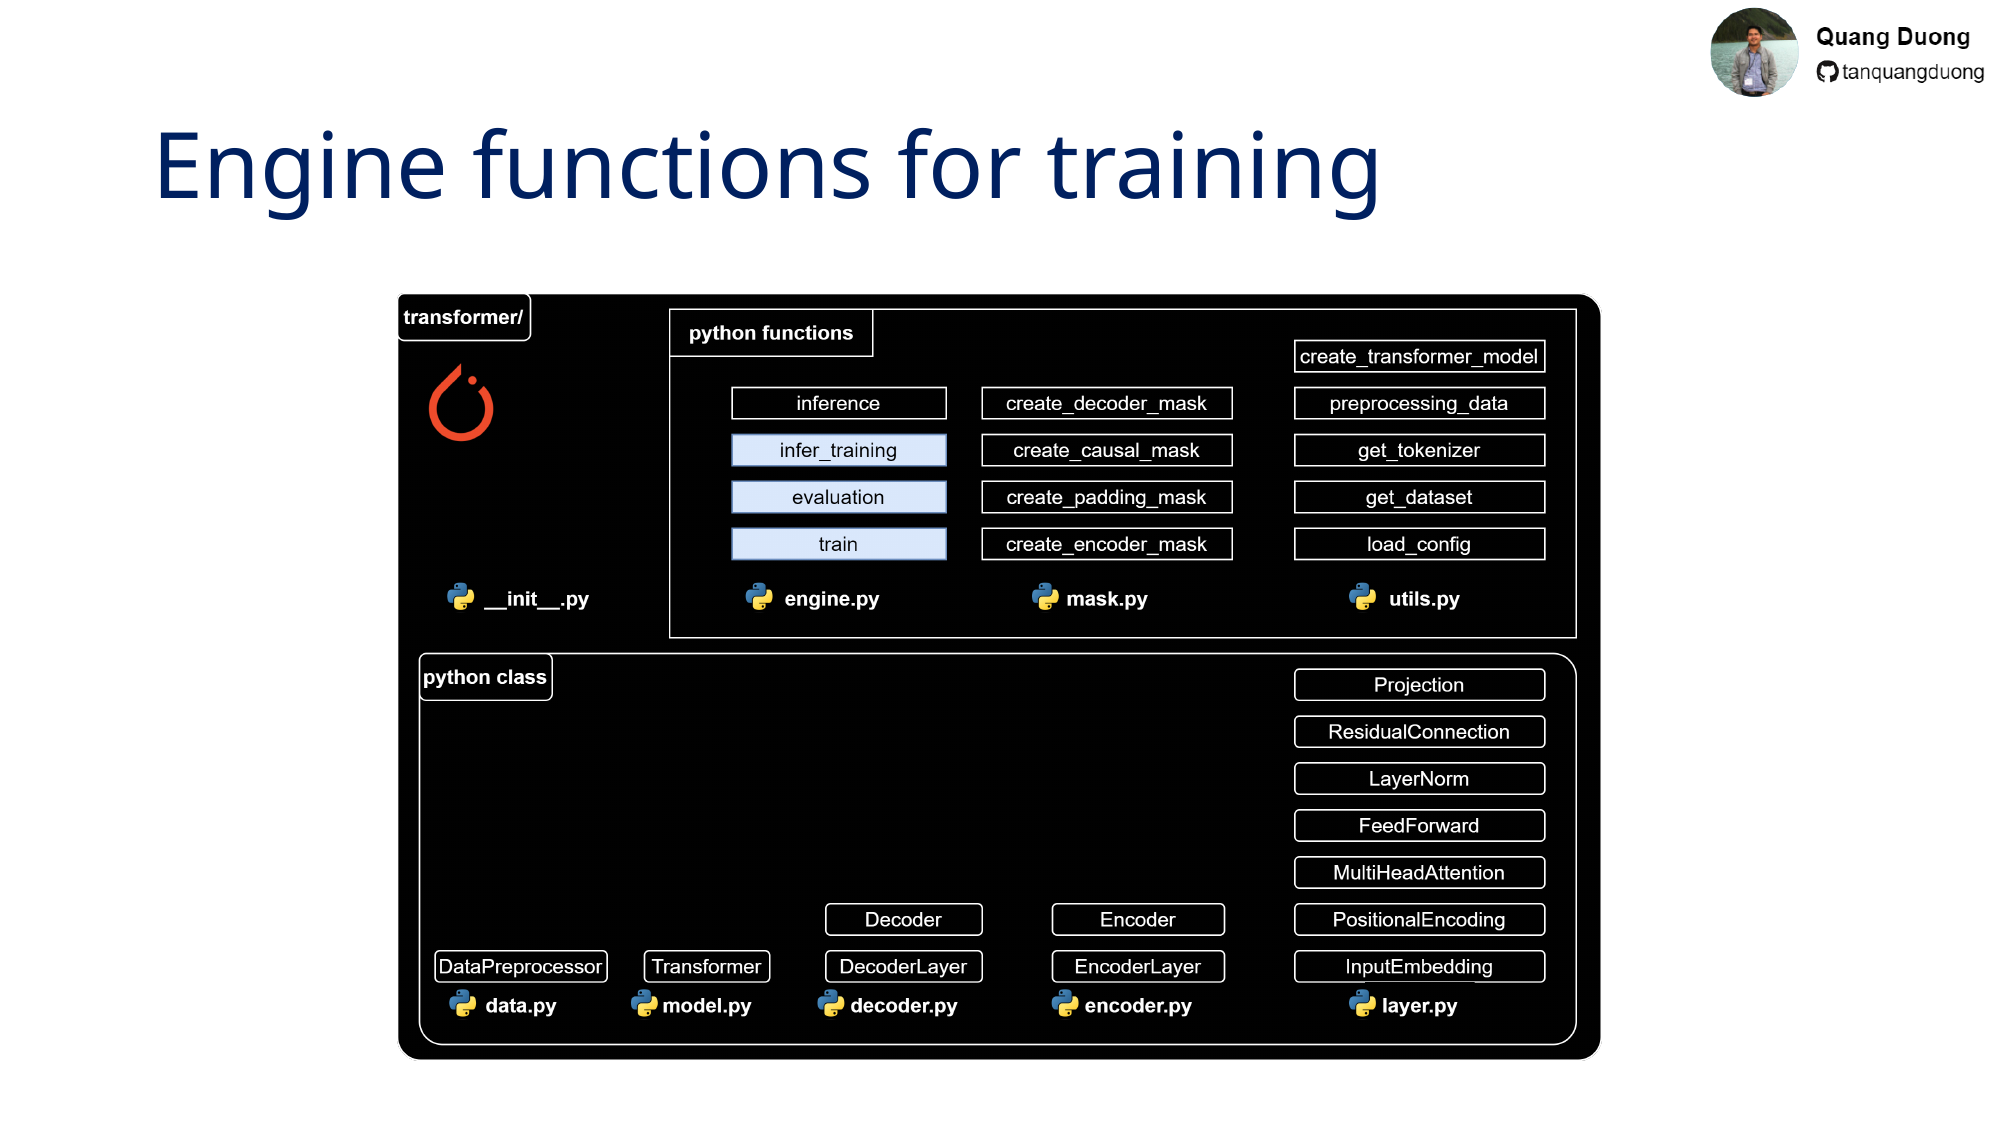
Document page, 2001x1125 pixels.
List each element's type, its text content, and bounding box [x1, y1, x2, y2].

picture [380, 276, 1620, 1078]
title Engine functions for training [137, 59, 1863, 278]
picture [1704, 6, 1986, 101]
